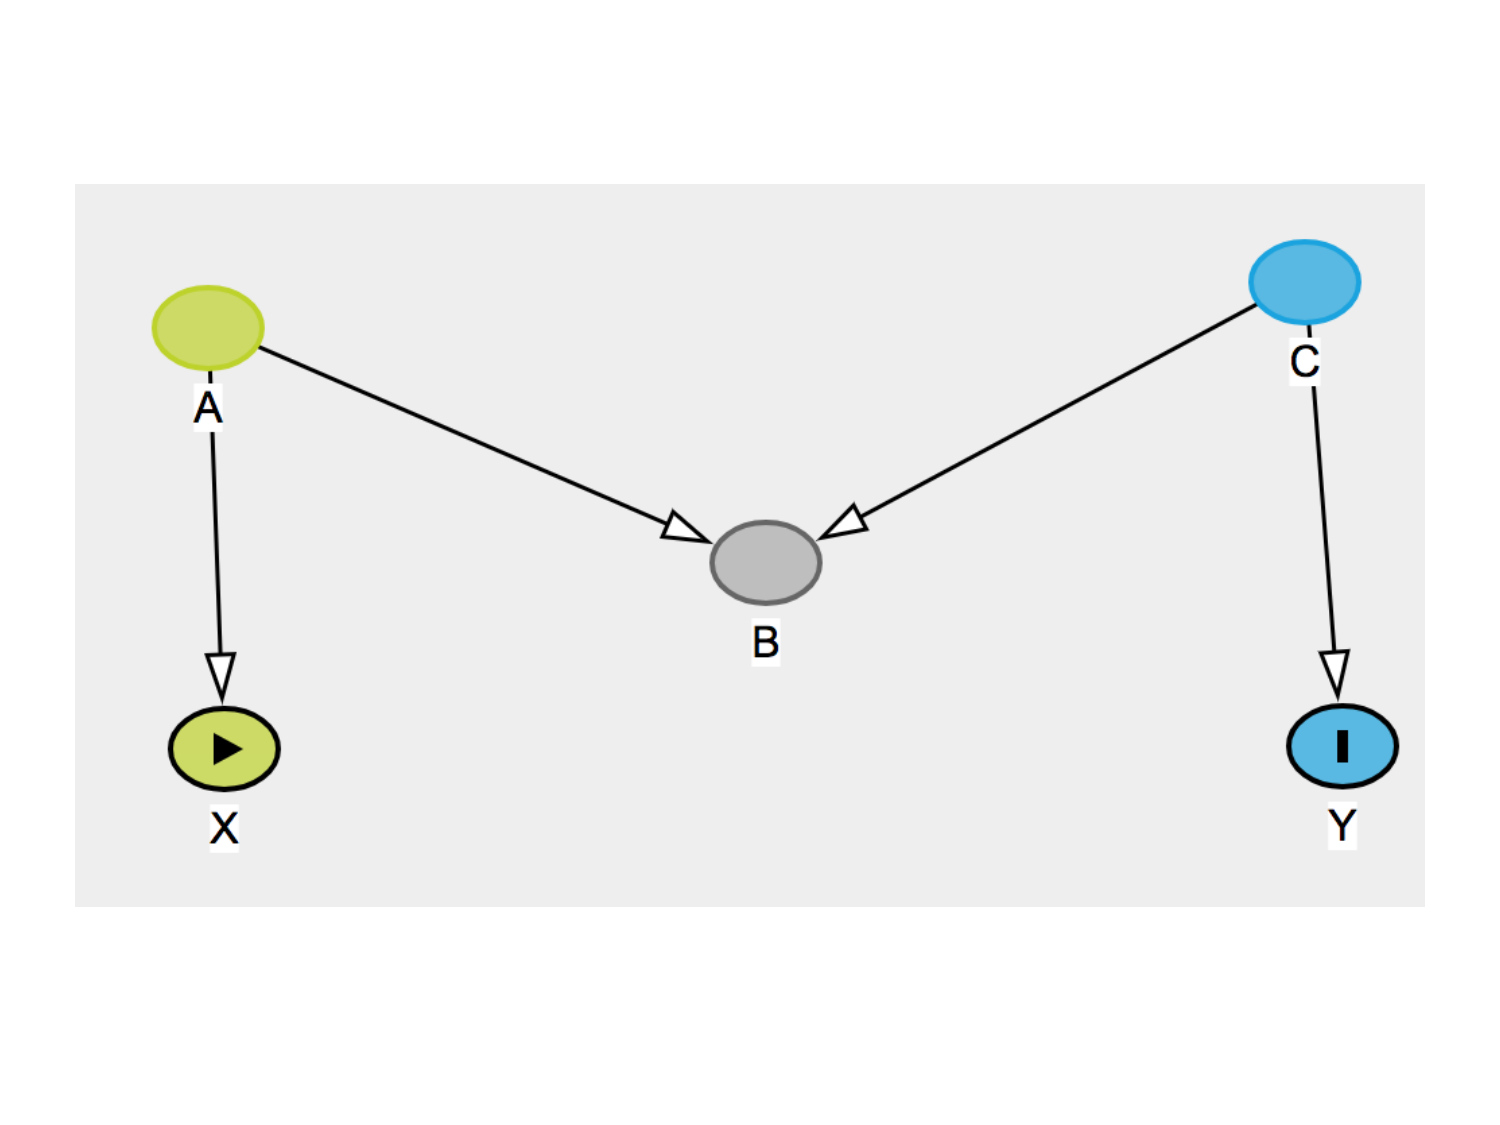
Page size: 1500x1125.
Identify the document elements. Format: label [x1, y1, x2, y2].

list [74, 40, 1426, 1051]
